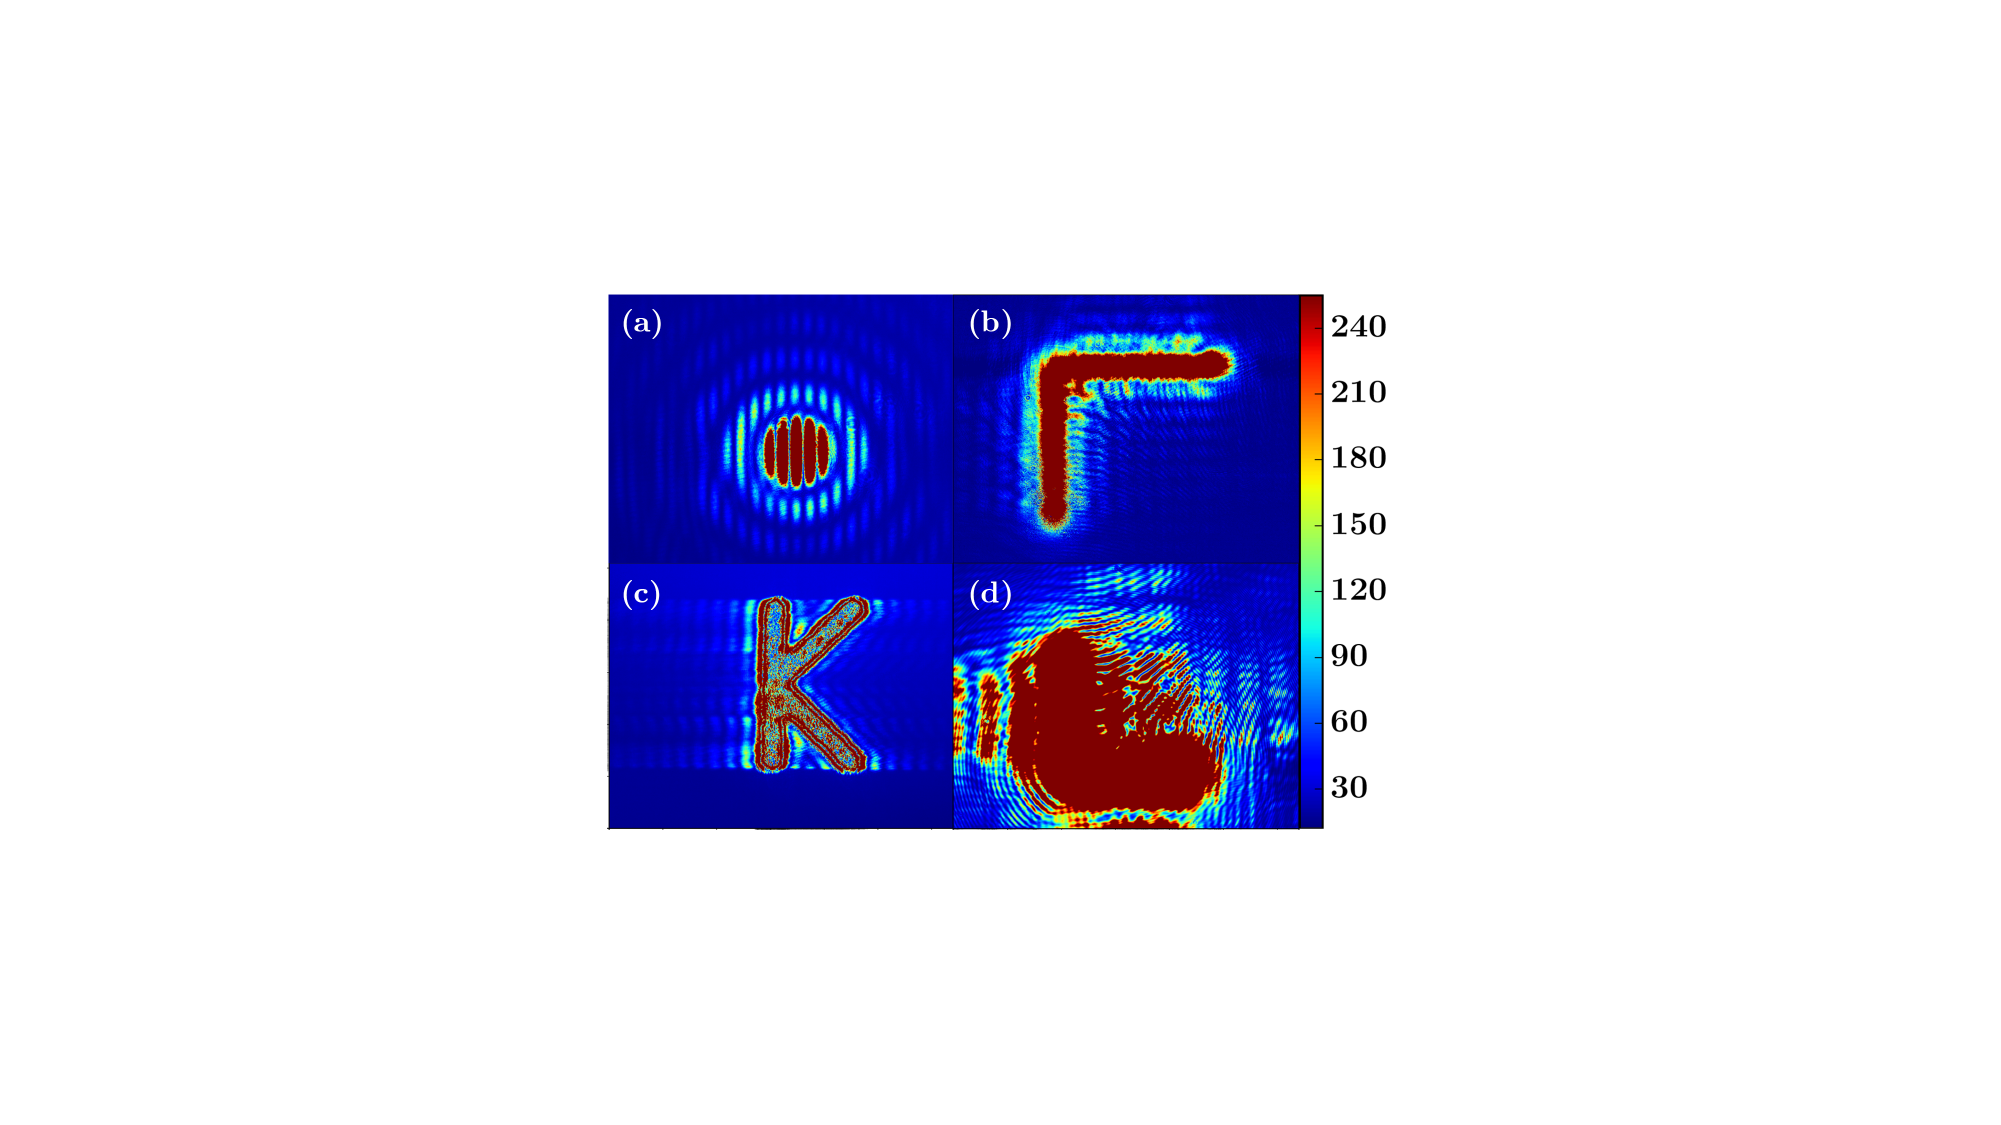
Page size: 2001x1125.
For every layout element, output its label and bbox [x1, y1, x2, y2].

picture [607, 293, 1392, 832]
